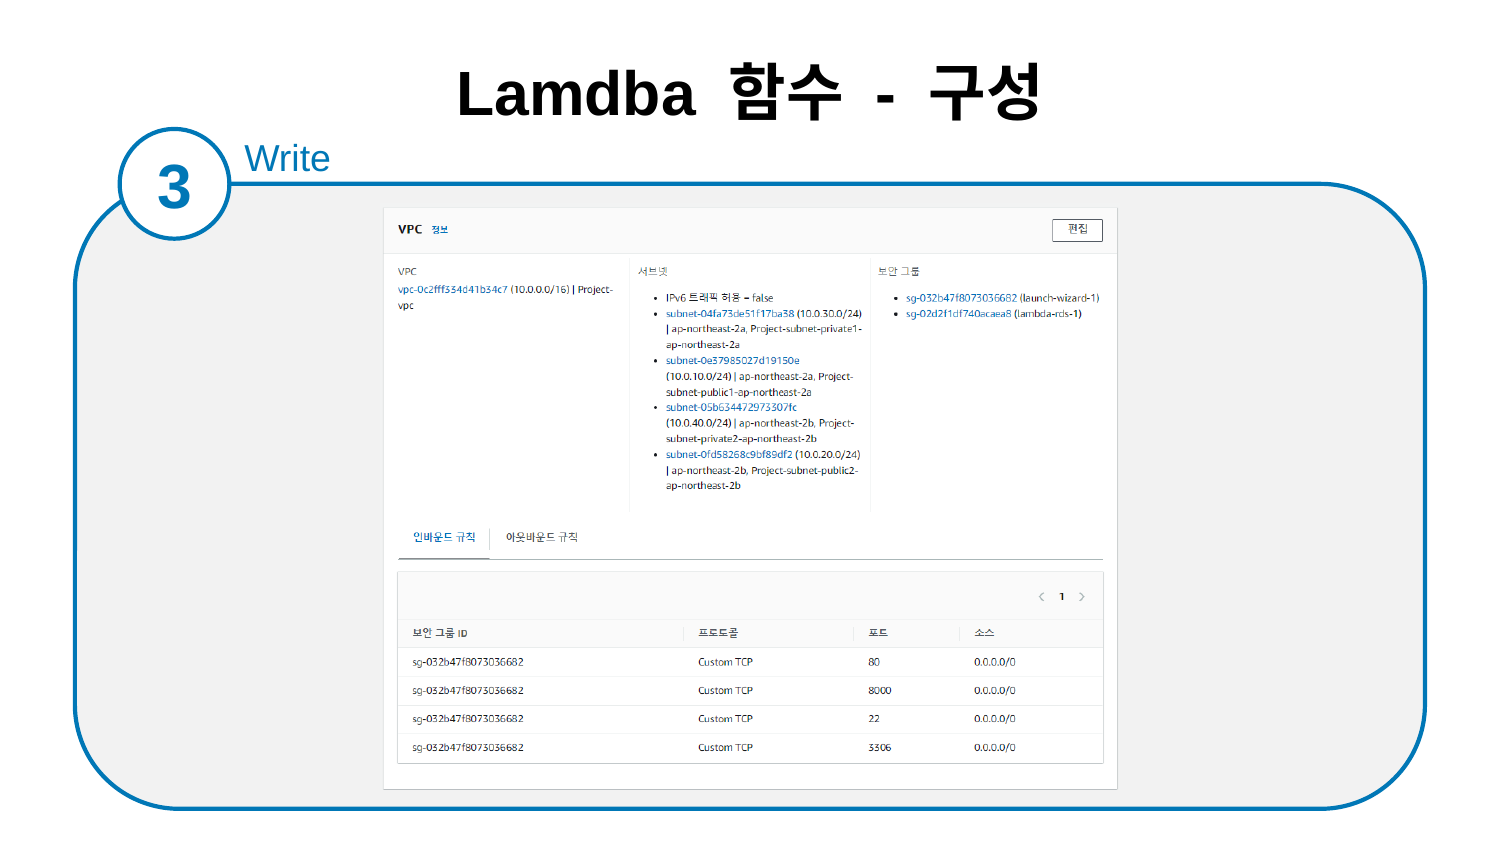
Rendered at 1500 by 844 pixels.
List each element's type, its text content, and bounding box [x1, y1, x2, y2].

text_box Write [235, 134, 450, 178]
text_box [119, 128, 230, 239]
title Lamdba 함수 - 구성 [75, 50, 1425, 130]
picture [379, 202, 1121, 790]
text_box [72, 181, 1428, 811]
